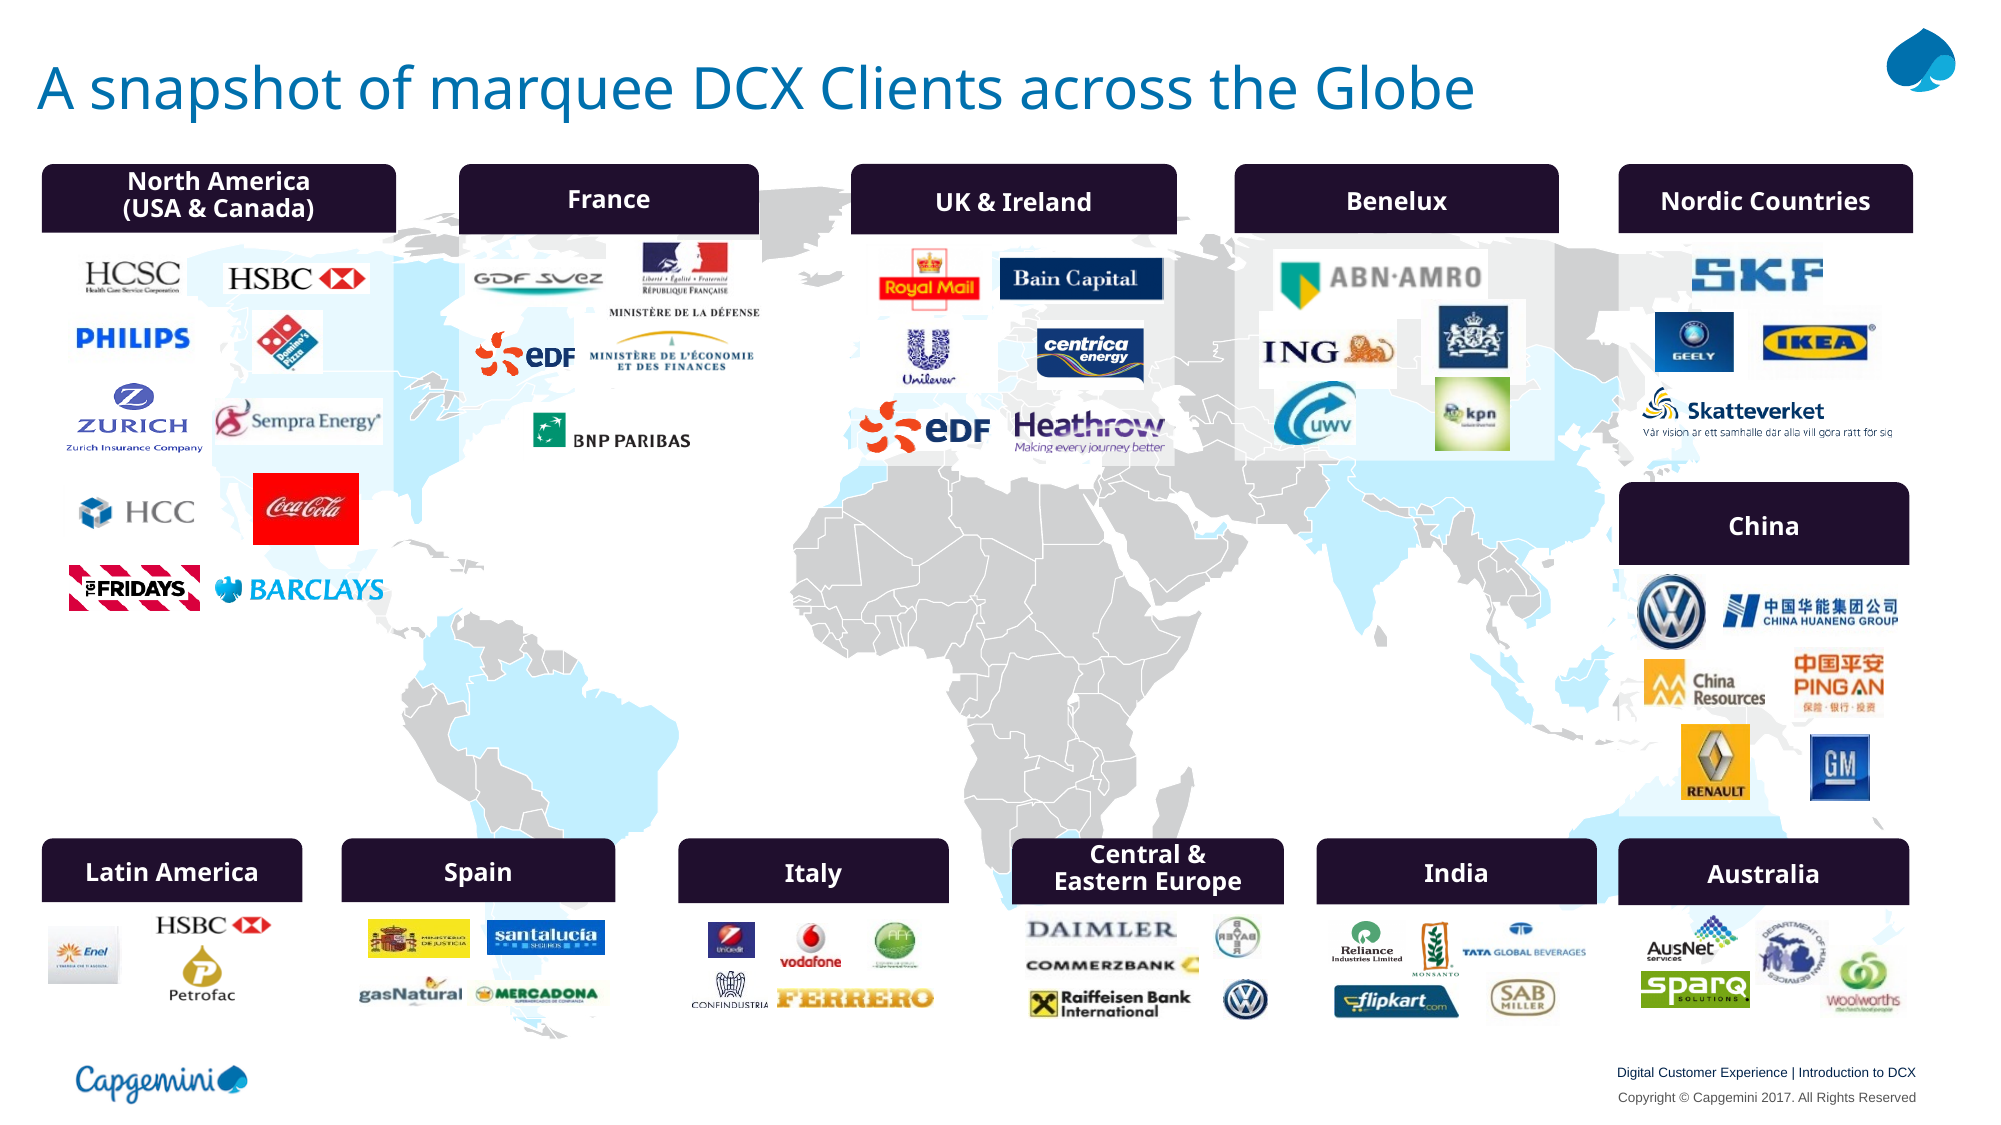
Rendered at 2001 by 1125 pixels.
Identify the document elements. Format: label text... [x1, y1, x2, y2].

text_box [1618, 164, 1914, 461]
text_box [851, 164, 1177, 466]
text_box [41, 838, 303, 1018]
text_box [1618, 482, 1911, 817]
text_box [678, 838, 949, 1020]
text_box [1316, 838, 1597, 1026]
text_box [341, 838, 616, 1018]
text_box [1012, 838, 1286, 1024]
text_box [1618, 838, 1910, 1026]
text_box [1234, 164, 1559, 461]
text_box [62, 185, 1907, 1040]
title A snapshot of marquee DCX Clients across the Globe [37, 0, 1863, 182]
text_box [459, 164, 769, 466]
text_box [41, 164, 397, 634]
picture [75, 1064, 248, 1105]
